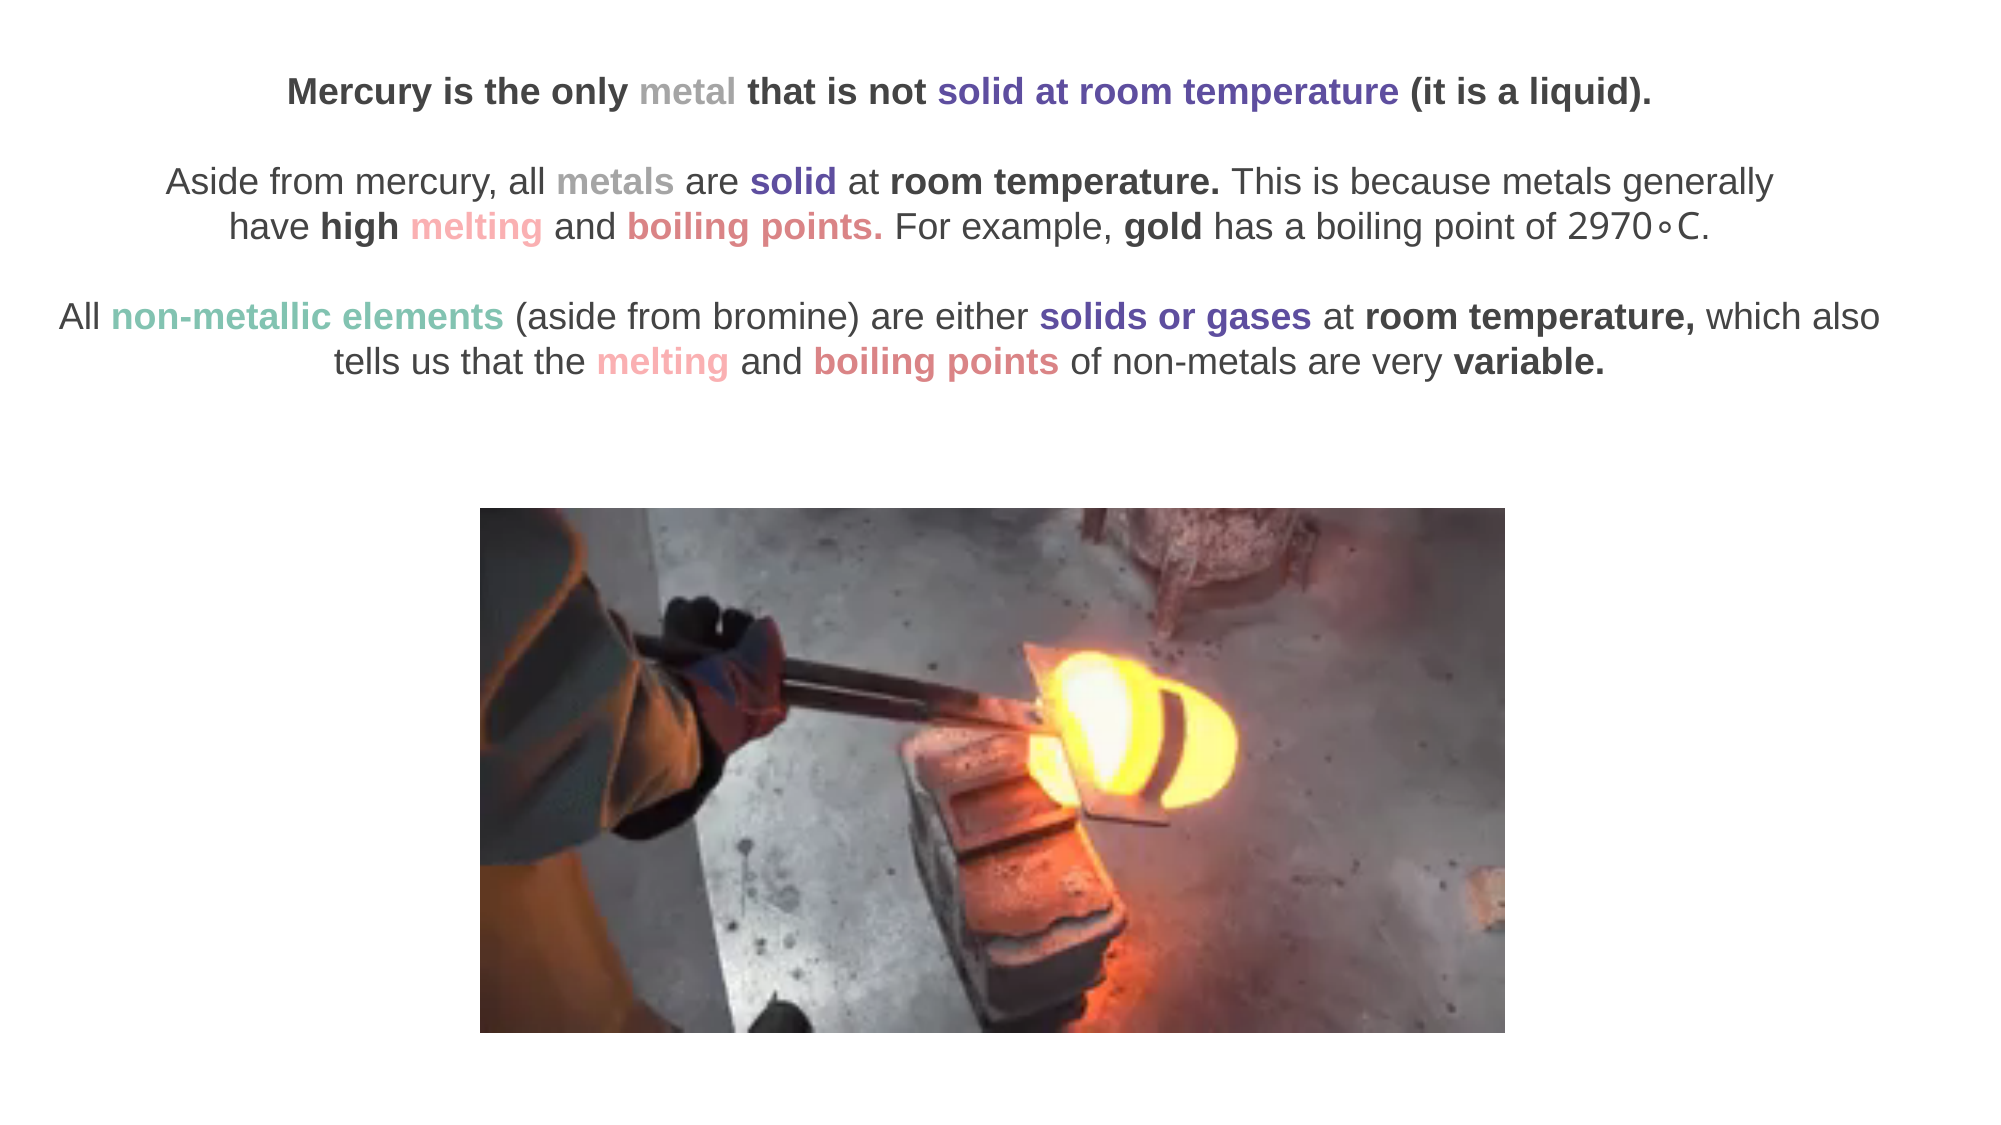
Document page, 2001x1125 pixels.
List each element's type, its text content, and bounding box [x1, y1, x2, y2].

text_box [479, 507, 1506, 1034]
text_box Mercury is the only metal that is not solid at room temperature (it is a liquid). Aside from mercury, all metals are solid at room temperature. This is because metals generally have high melting and boiling points. For example, gold has a boiling point of 2970∘C. All non-metallic elements (aside from bromine) are either solids or gases at room temperature, which also tells us that the melting and boiling points of non-metals are very variable. [39, 59, 1900, 435]
